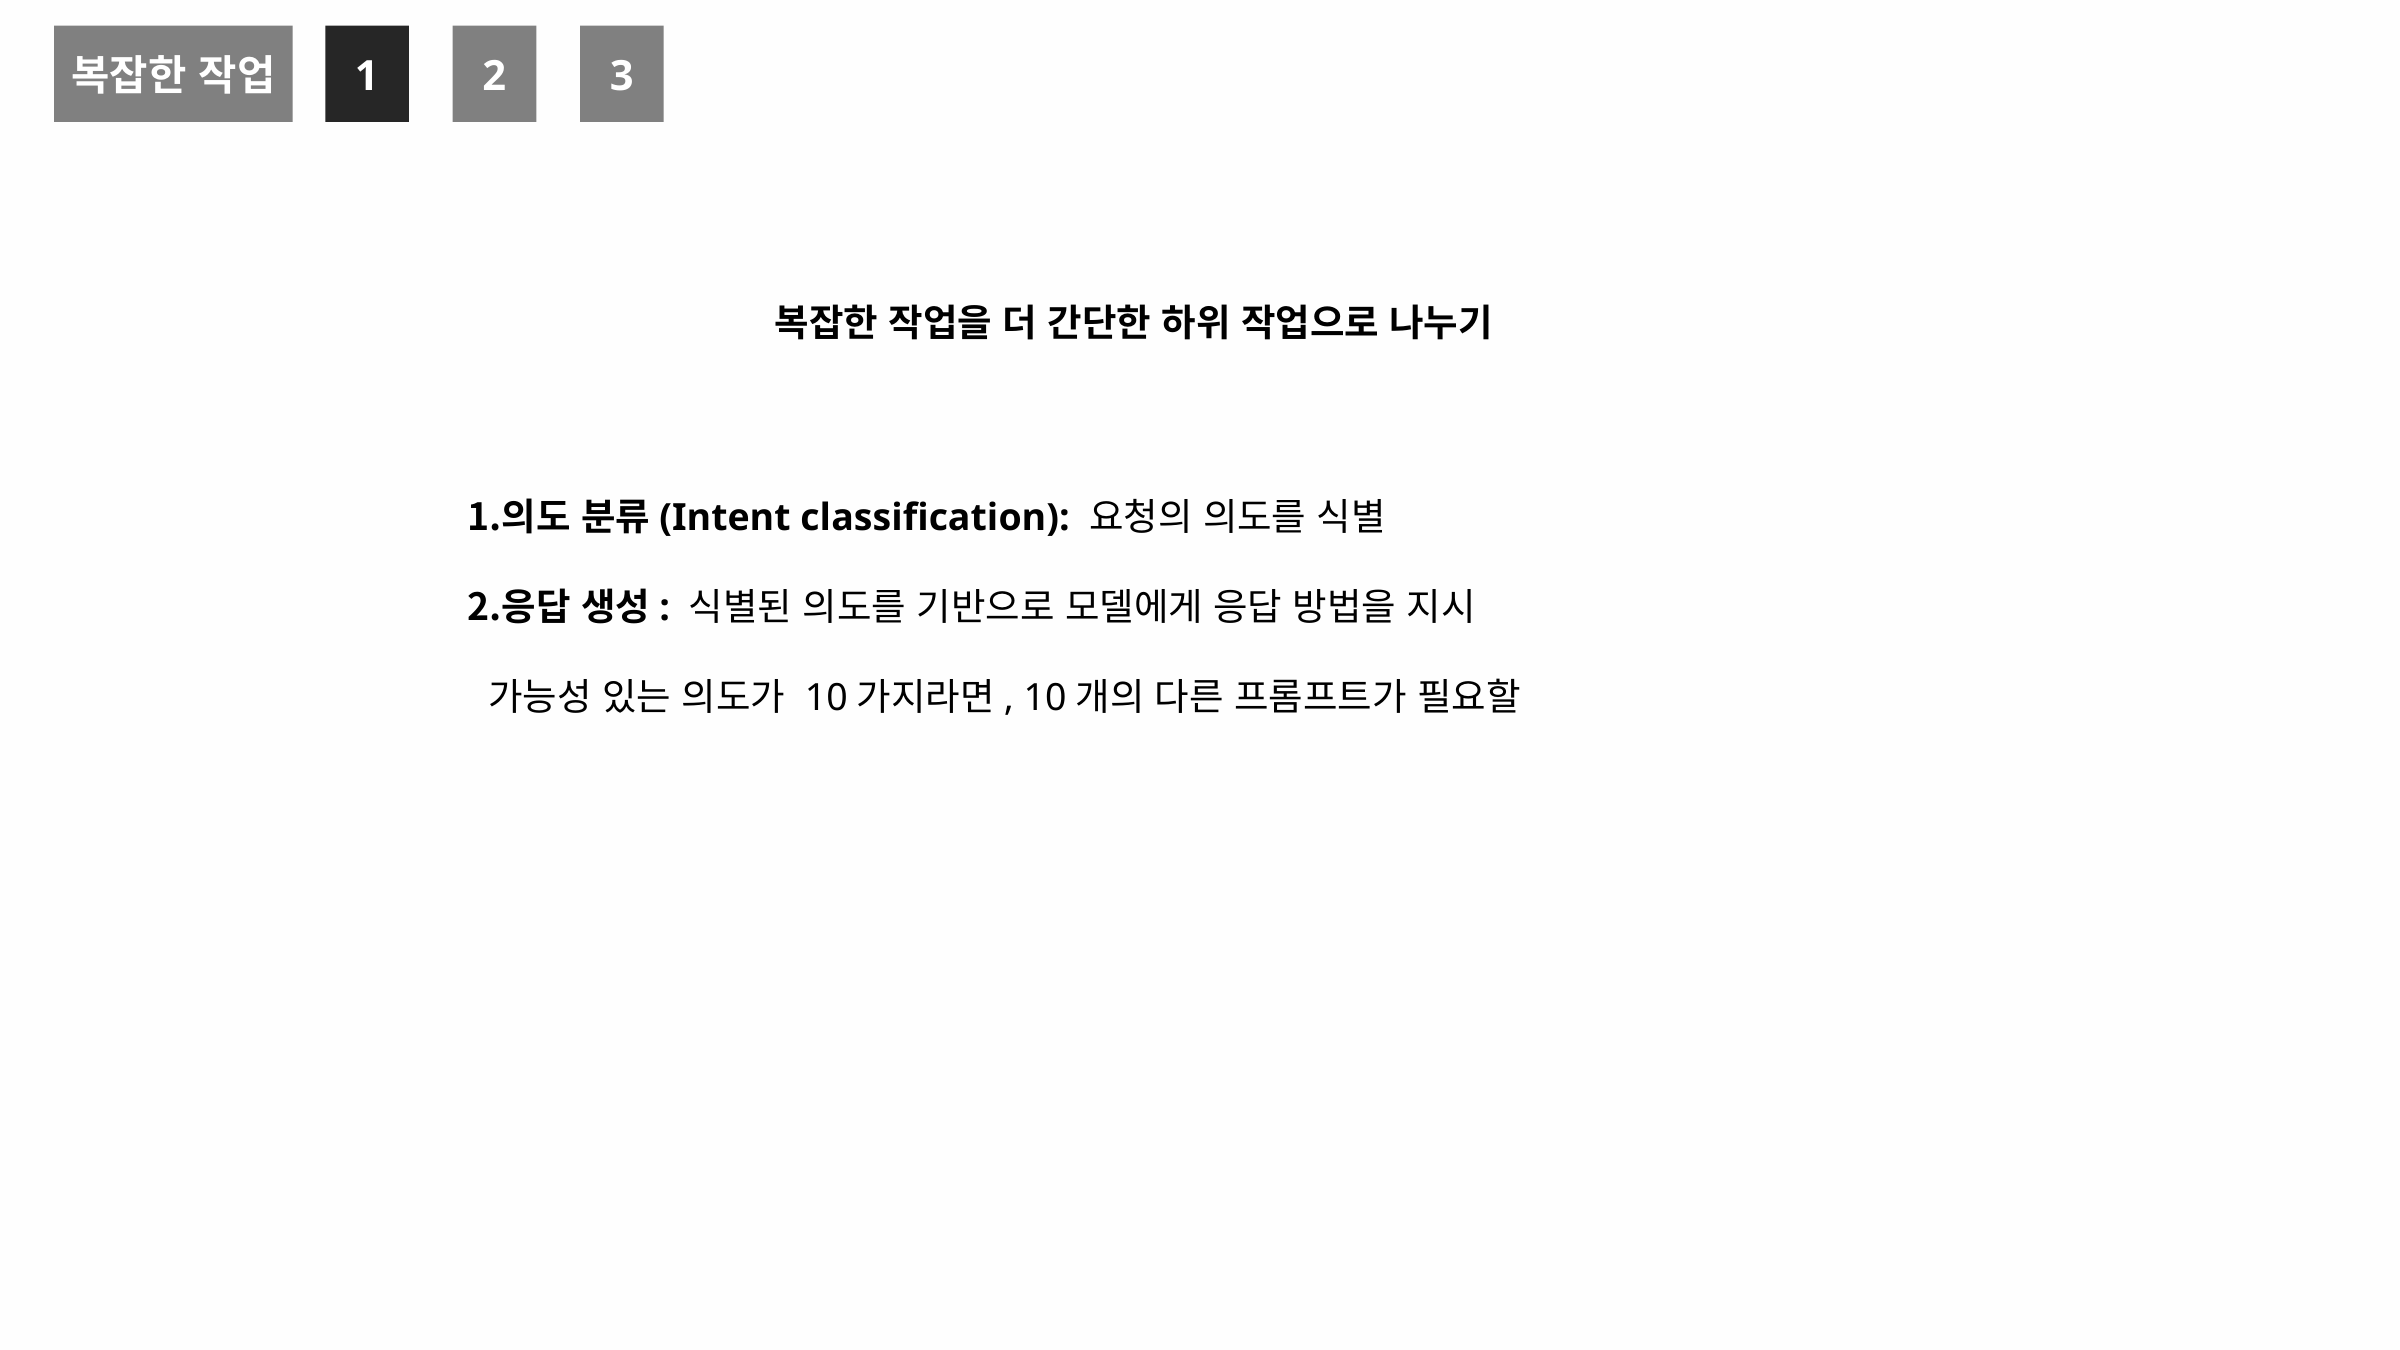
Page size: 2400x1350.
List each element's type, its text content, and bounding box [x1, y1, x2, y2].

text_box 복잡한 작업 [53, 25, 294, 123]
text_box 의도 분류(Intent classification): 요청의 의도를 식별 응답 생성: 식별된 의도를 기반으로 모델에게 응답 방법을 지시 가능성 있는 의도가 10가지라면, 10개의 다른 프롬프트가 필요할 [452, 440, 2104, 726]
text_box 2 [452, 25, 537, 123]
text_box 복잡한 작업을 더 간단한 하위 작업으로 나누기 [760, 291, 1509, 352]
text_box 3 [579, 25, 665, 123]
text_box 1 [324, 25, 410, 123]
